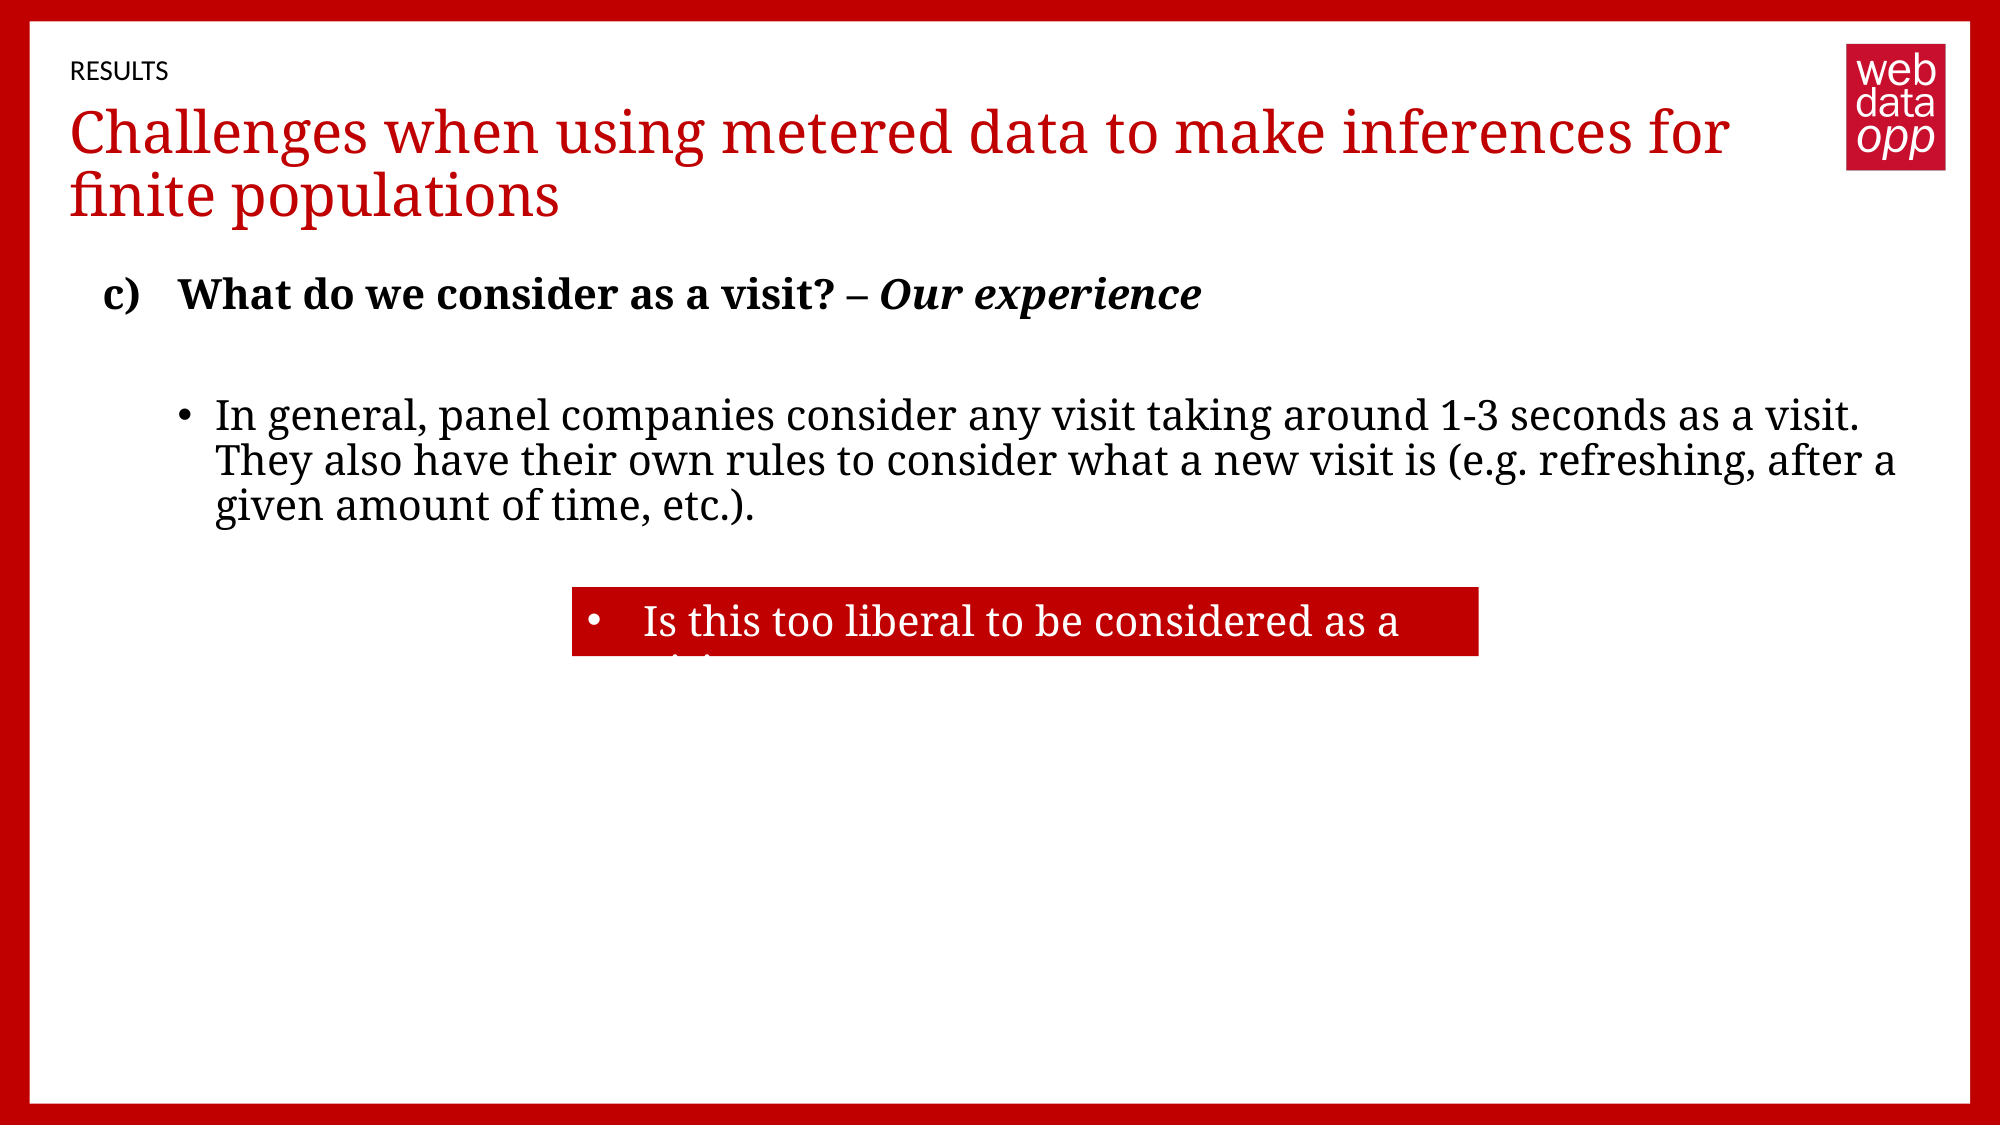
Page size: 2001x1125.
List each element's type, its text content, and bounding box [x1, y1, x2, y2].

list What do we consider as a visit? – Our experience In general, panel companies consider any visit taking around 1-3 seconds as a visit. They also have their own rules to consider what a new visit is (e.g. refreshing, after a given amount of time, etc.). [87, 265, 1913, 1047]
list RESULTS [54, 48, 1747, 95]
picture [1845, 42, 1948, 174]
text_box Is this too liberal to be considered as a visit [572, 587, 1479, 657]
title Challenges when using metered data to make inferences for finite populations [54, 130, 1807, 202]
